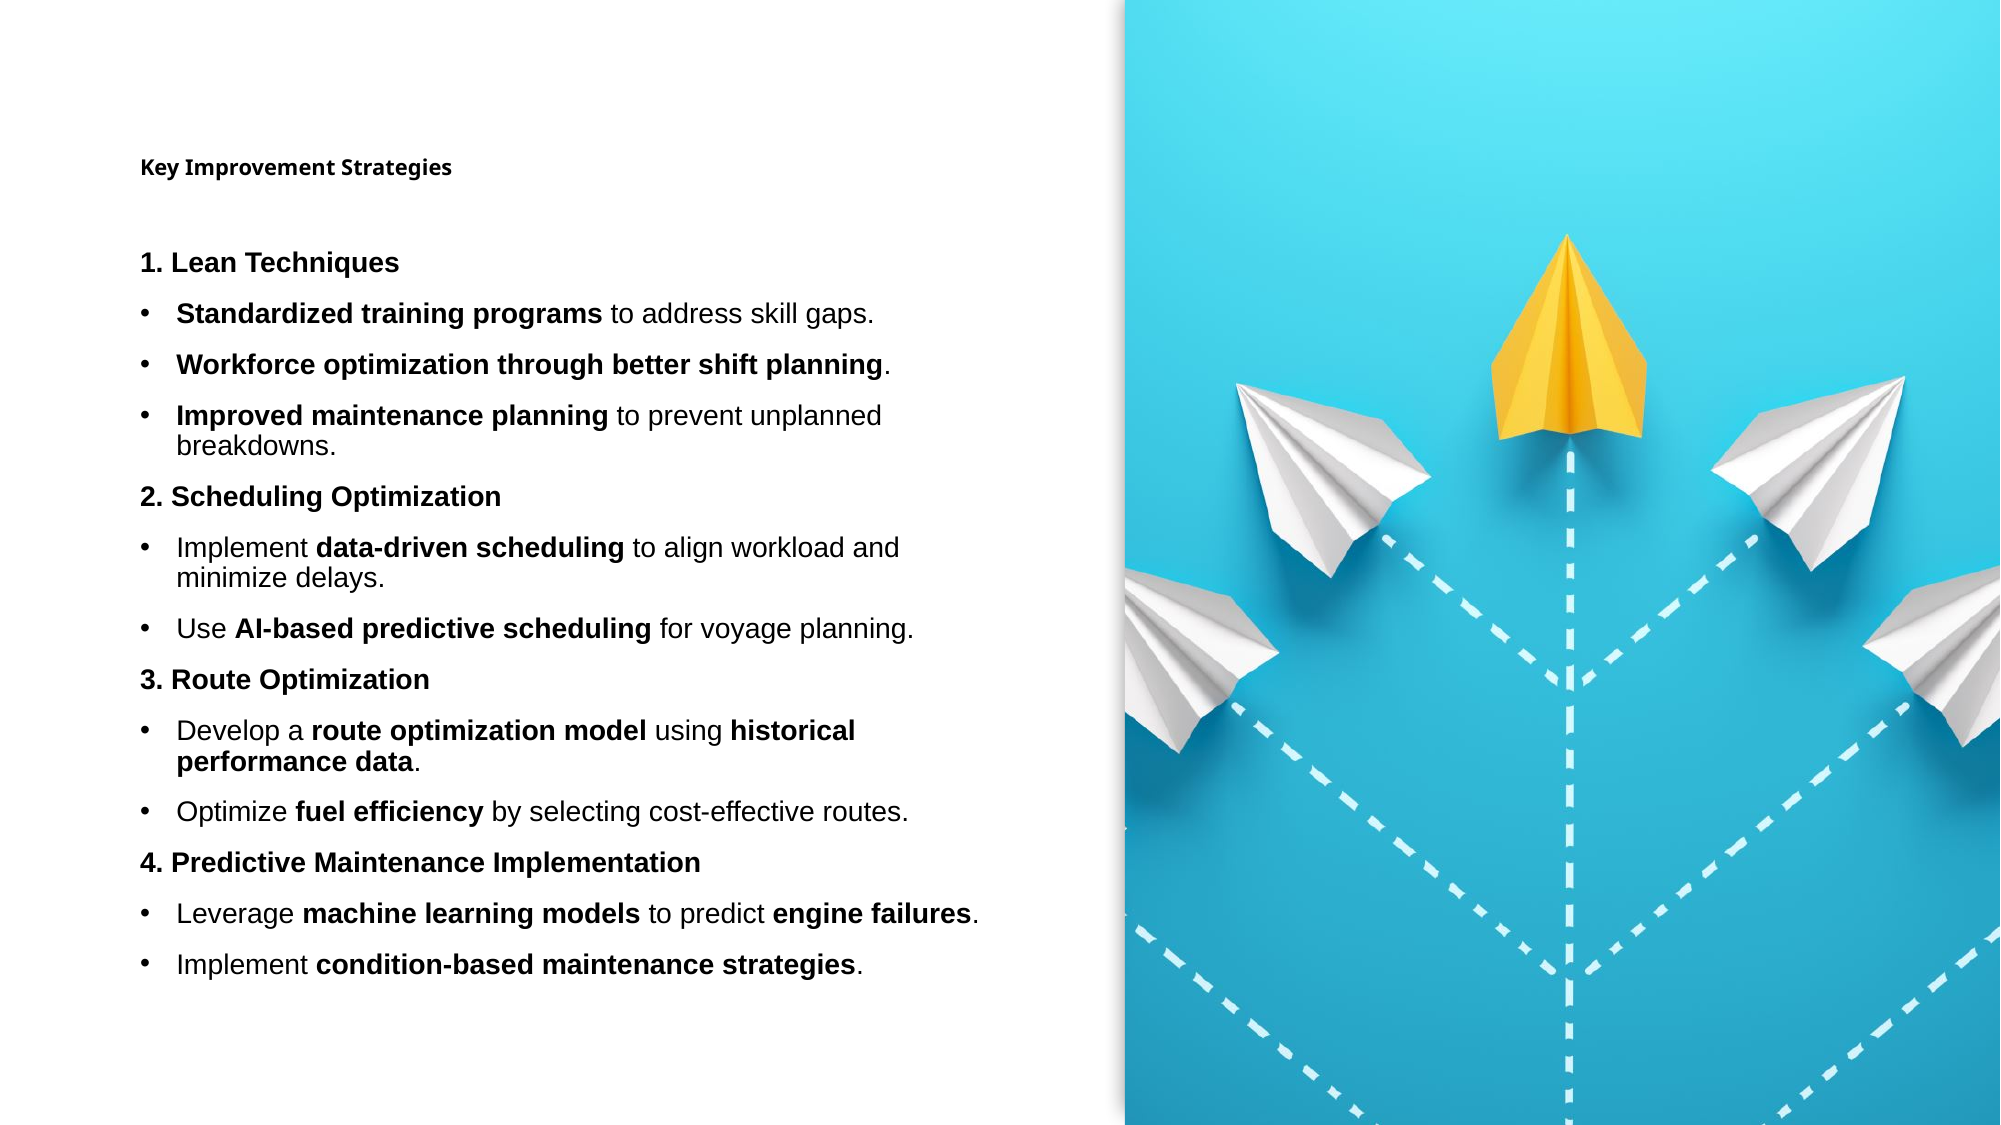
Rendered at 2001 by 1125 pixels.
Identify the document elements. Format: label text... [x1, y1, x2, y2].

picture [1124, 0, 2000, 1125]
text_box [0, 0, 1124, 1125]
title Key Improvement Strategies [124, 125, 1000, 214]
list 1. Lean Techniques Standardized training programs to address skill gaps. Workforce optimization through better shift planning. Improved maintenance planning to prevent unplanned breakdowns. 2. Scheduling Optimization Implement data-driven scheduling to align workload and minimize delays. Use AI-based predictive scheduling for voyage planning. 3. Route Optimization Develop a route optimization model using historical performance data. Optimize fuel efficiency by selecting cost-effective routes. 4. Predictive Maintenance Implementation Leverage machine learning models to predict engine failures. Implement condition-based maintenance strategies. [124, 240, 1000, 1024]
